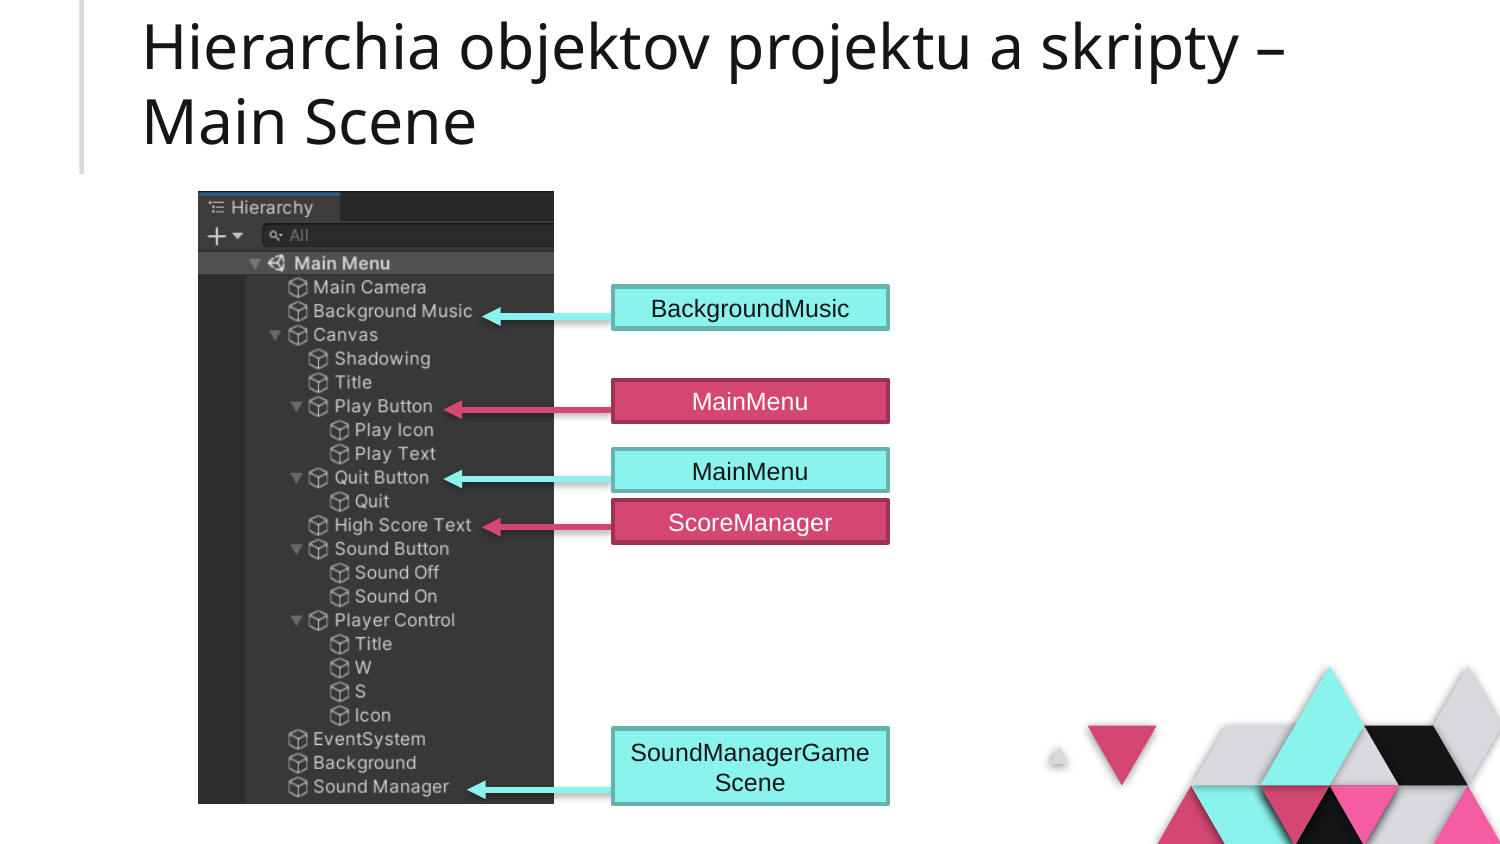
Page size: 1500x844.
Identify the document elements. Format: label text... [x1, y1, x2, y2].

title Hierarchia objektov projektu a skripty – Main Scene [126, 76, 1455, 172]
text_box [197, 191, 889, 804]
